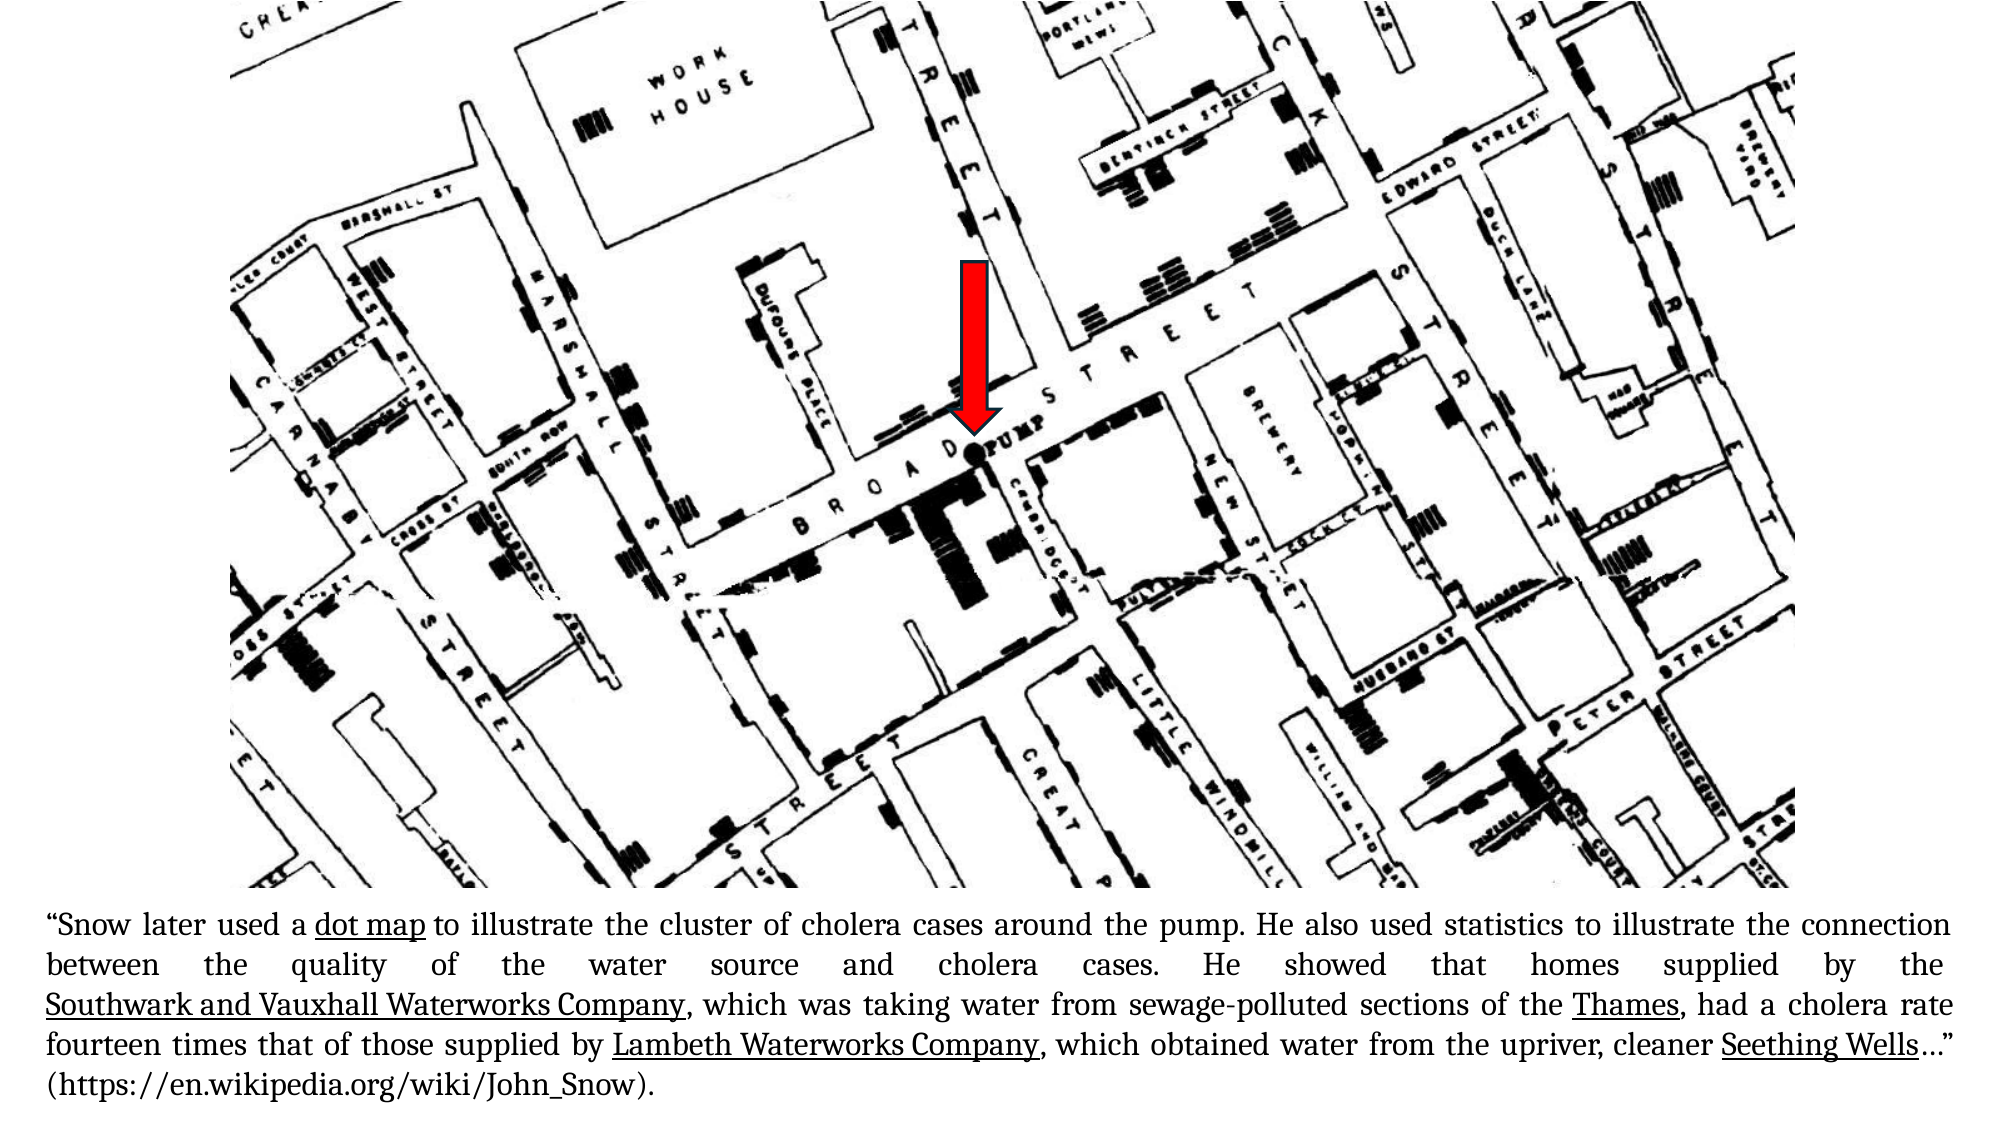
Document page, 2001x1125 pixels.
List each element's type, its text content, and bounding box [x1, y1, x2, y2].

text_box “Snow later used a dot map to illustrate the cluster of cholera cases around the pump. He also used statistics to illustrate the connection between the quality of the water source and cholera cases. He showed that homes supplied by the Southwark and Vauxhall Waterworks Company, which was taking water from sewage-polluted sections of the Thames, had a cholera rate fourteen times that of those supplied by Lambeth Waterworks Company, which obtained water from the upriver, cleaner Seething Wells…” (https://en.wikipedia.org/wiki/John_Snow). [31, 895, 1969, 1110]
picture [230, 0, 1796, 889]
